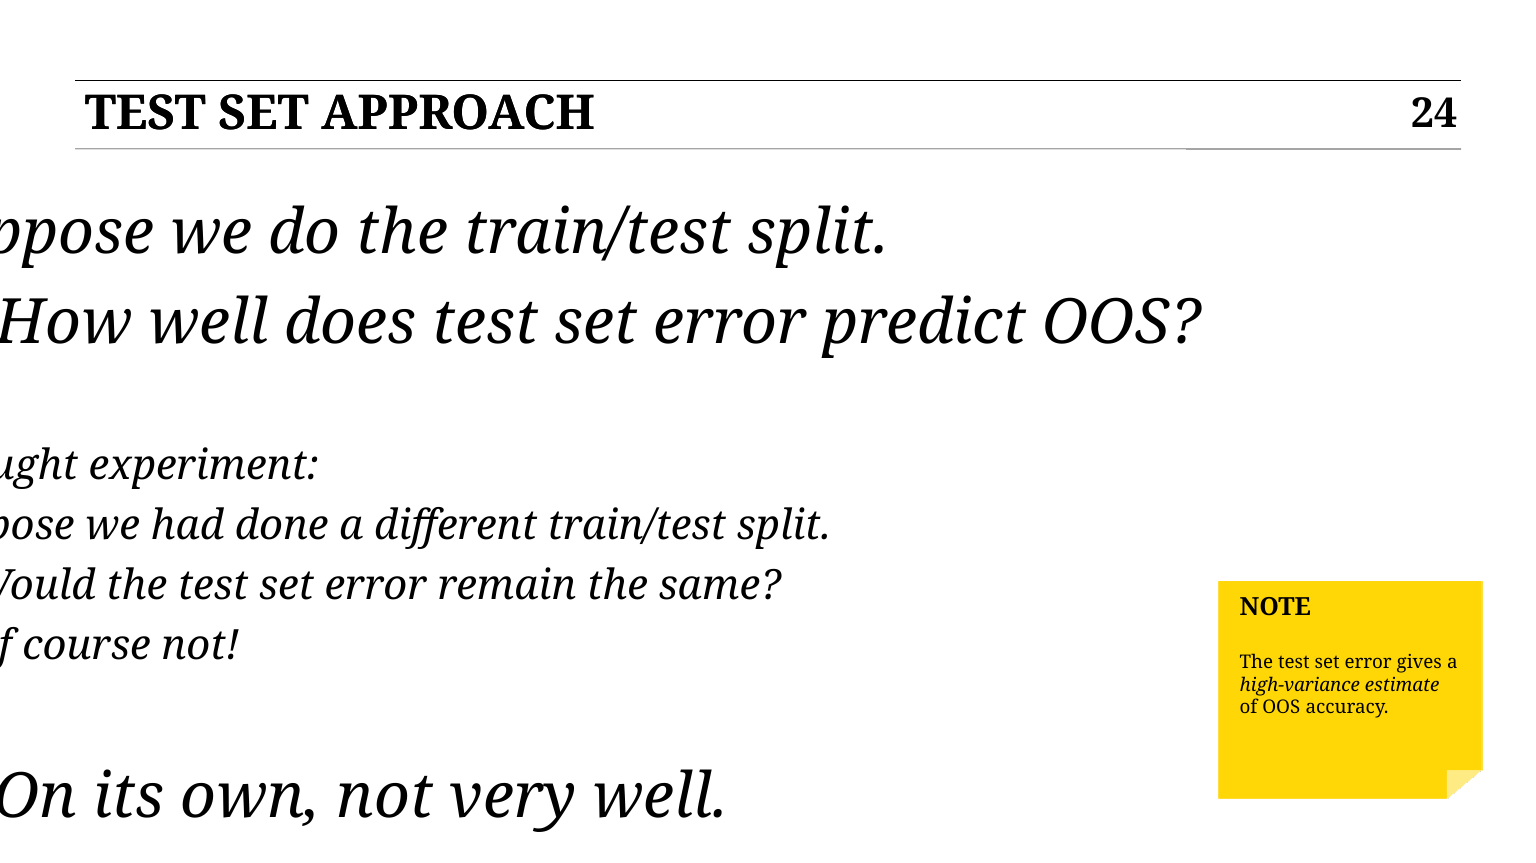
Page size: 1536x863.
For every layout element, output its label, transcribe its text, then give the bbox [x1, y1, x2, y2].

slide_number 24 [1410, 85, 1465, 144]
text_box TEST SET APPROACH [76, 82, 1369, 250]
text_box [1217, 581, 1483, 800]
text_box Suppose we do the train/test split. Q: How well does test set error predict OOS? Thought experiment: Suppose we had done a different train/test split. Q: Would the test set error remain the same? A: Of course not! A: On its own, not very well. [0, 168, 1210, 837]
